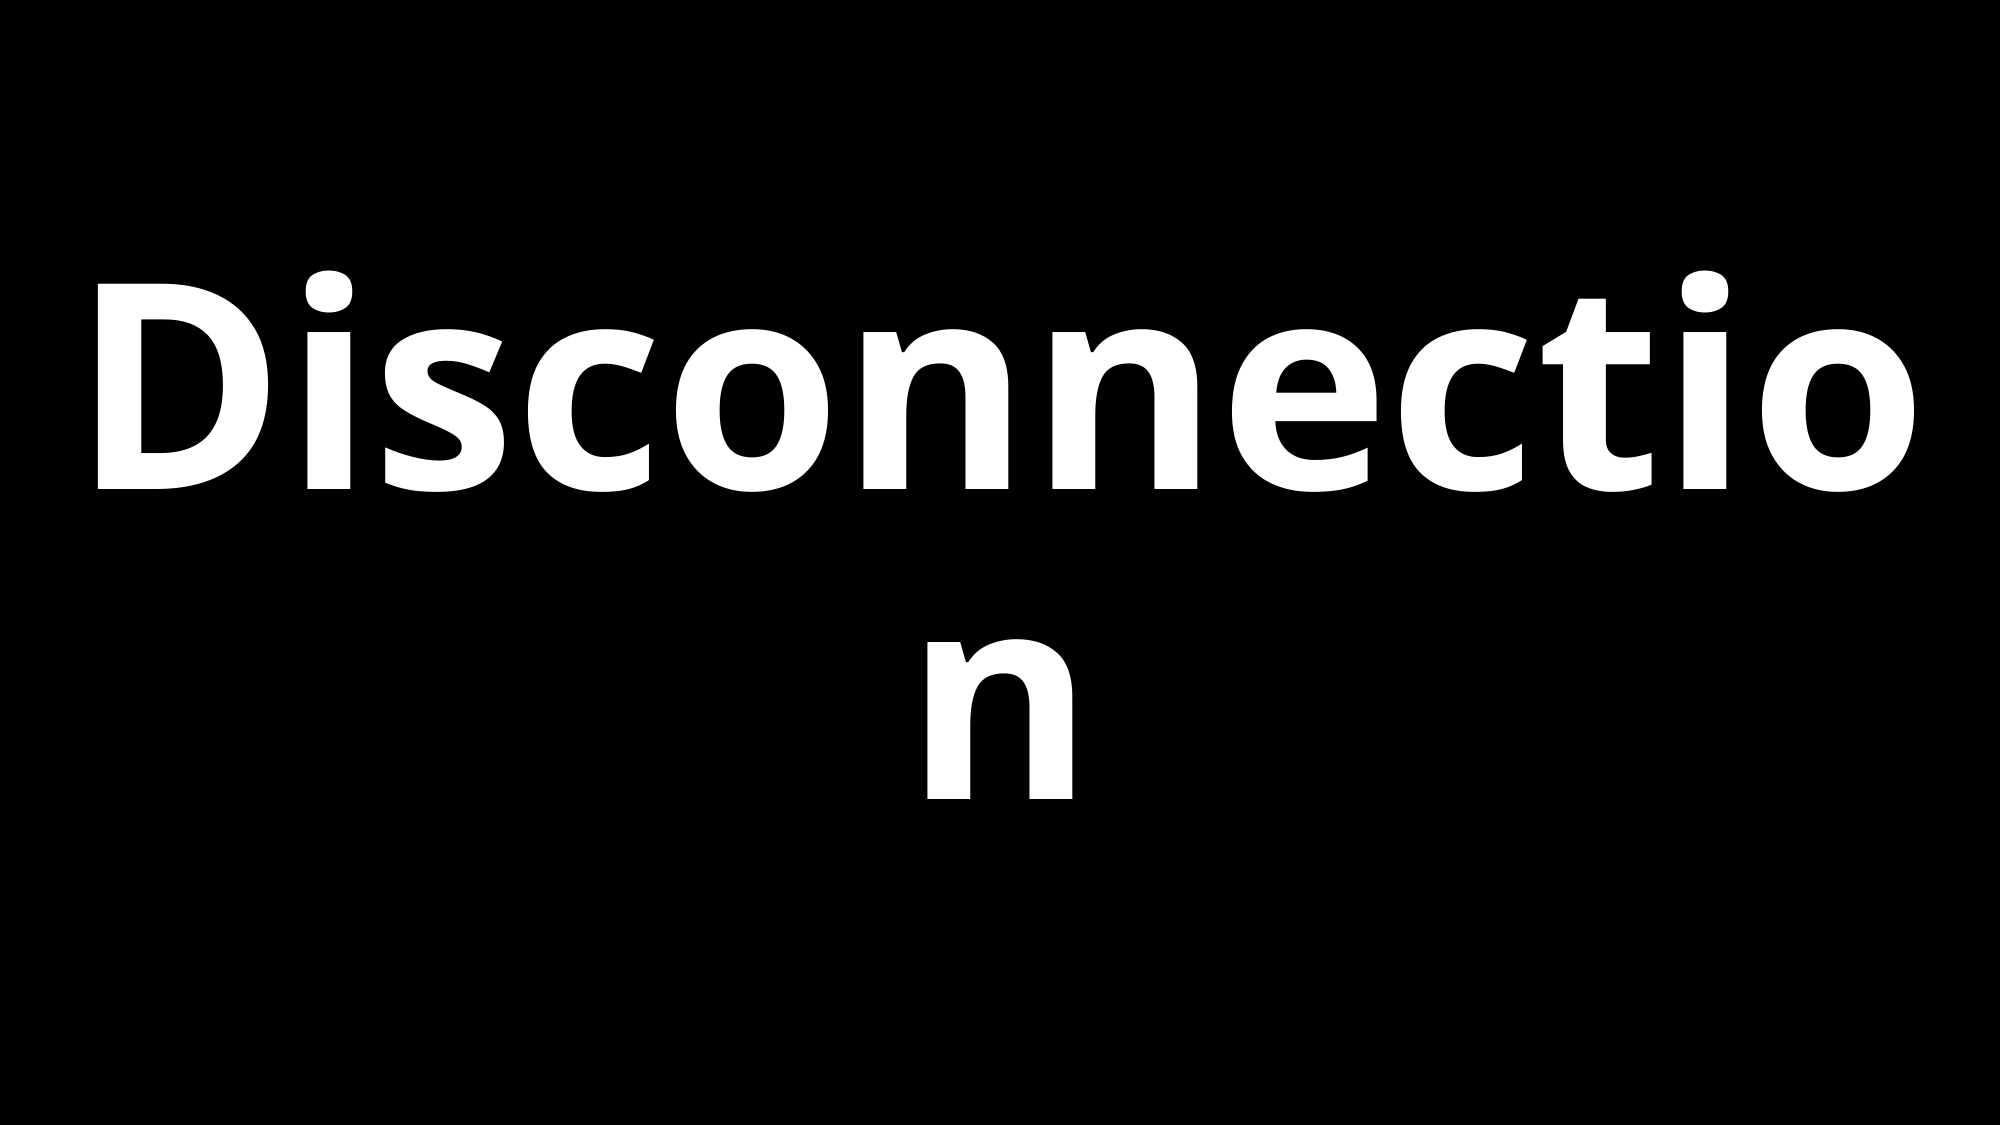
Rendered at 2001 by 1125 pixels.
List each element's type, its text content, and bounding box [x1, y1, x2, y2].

title Disconnection [0, 442, 2000, 661]
